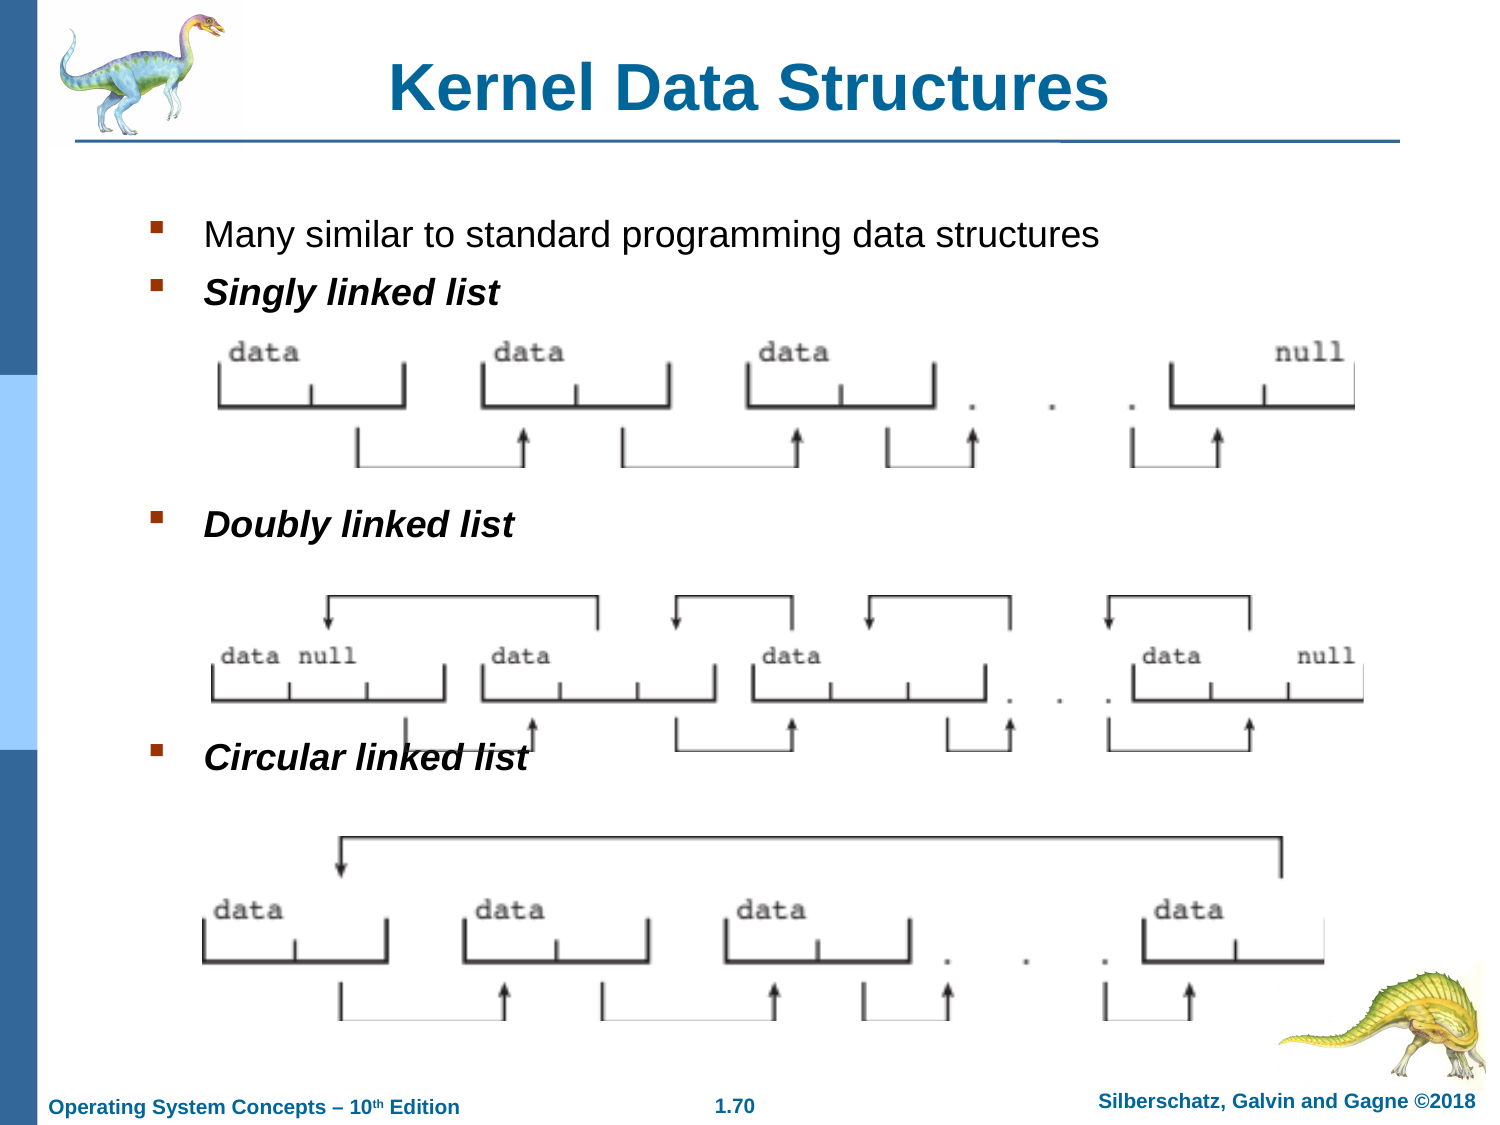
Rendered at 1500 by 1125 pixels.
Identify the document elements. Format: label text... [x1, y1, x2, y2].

picture [46, 0, 243, 149]
picture [217, 339, 1356, 468]
list Many similar to standard programming data structures Singly linked list Doubly linked list Circular linked list [132, 202, 1483, 946]
picture [210, 595, 1364, 752]
title Kernel Data Structures [75, 36, 1425, 131]
picture [201, 836, 1486, 1090]
